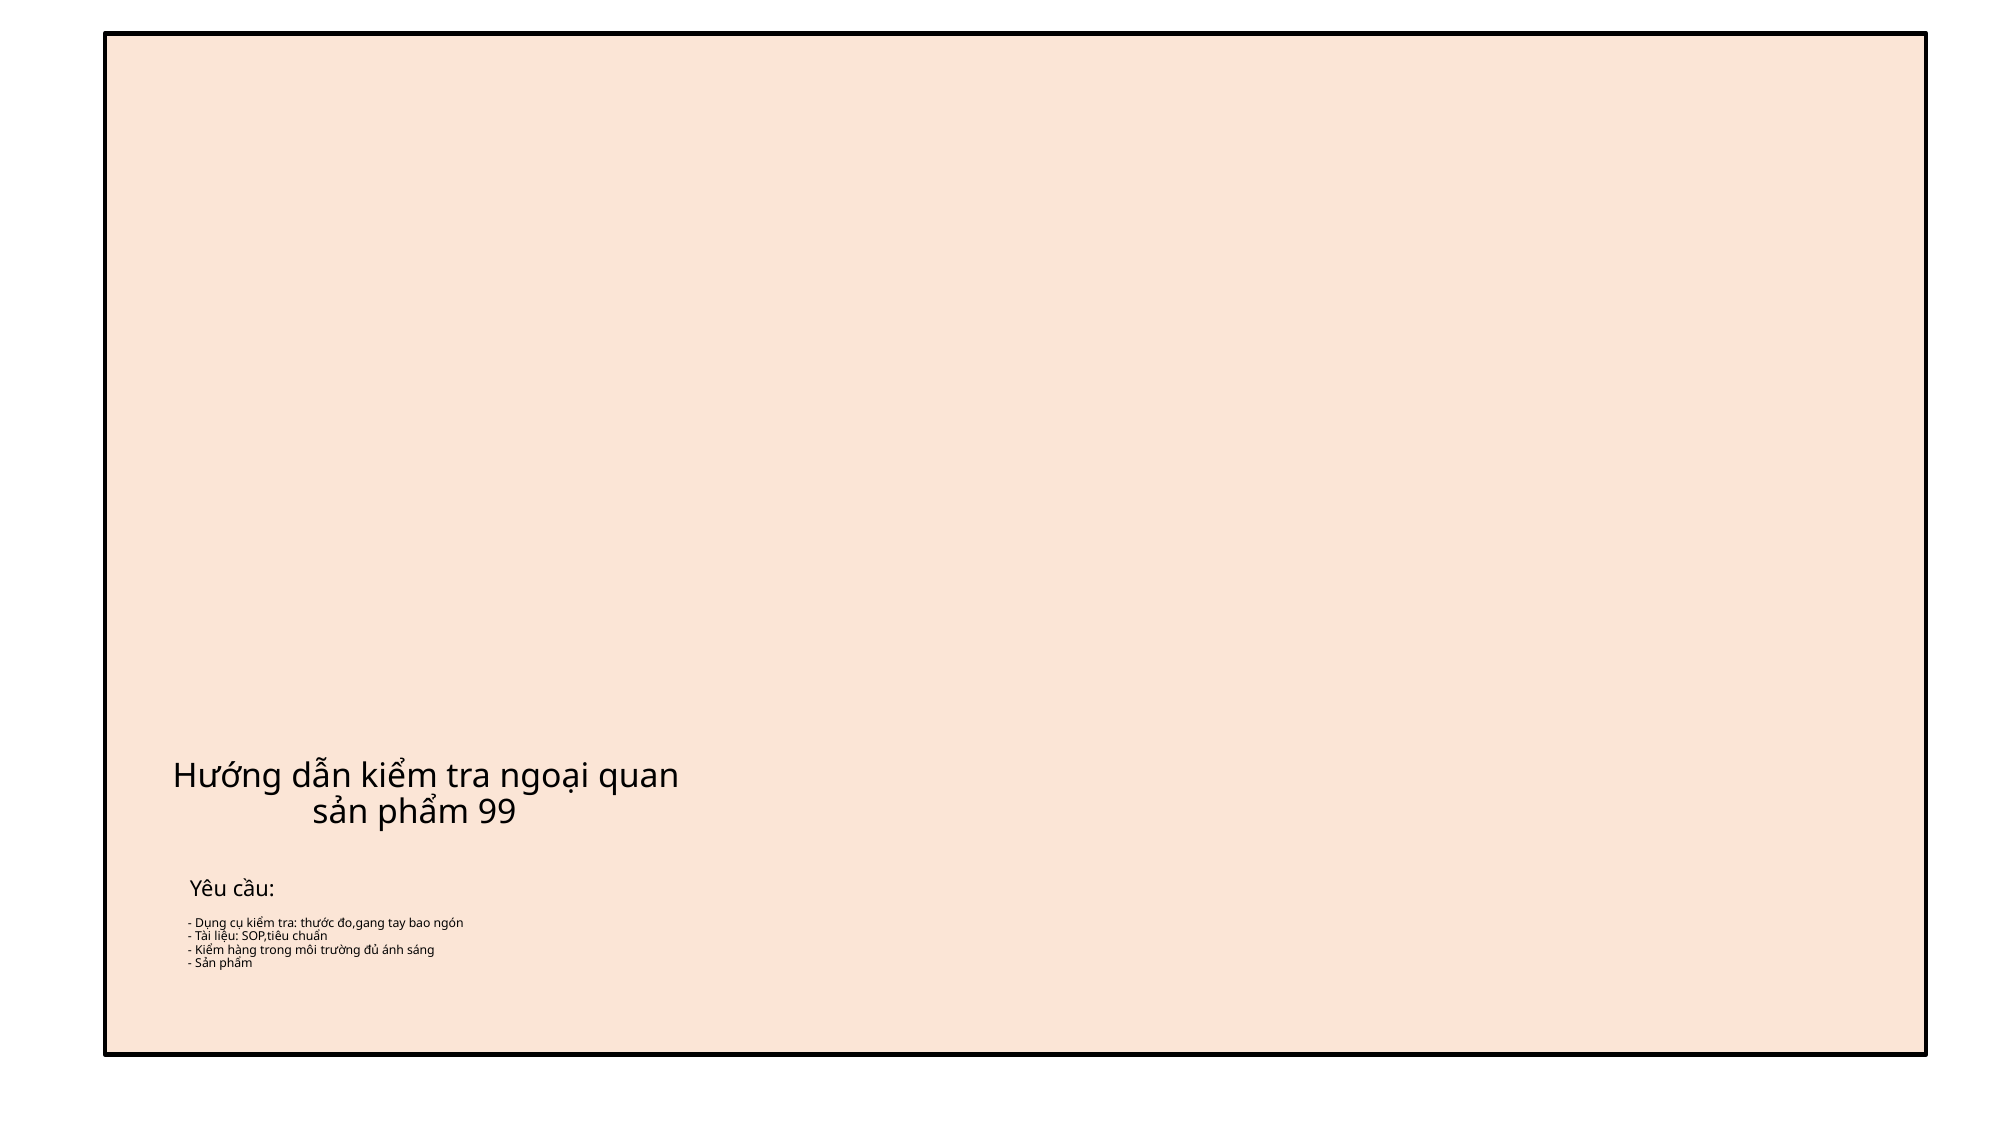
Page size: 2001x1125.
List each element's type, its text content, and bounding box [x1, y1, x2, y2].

title Hướng dẫn kiểm tra ngoại quan sản phẩm 99 Yêu cầu: - Dụng cụ kiểm tra: thước đo,gang tay bao ngón - Tài liệu: SOP,tiêu chuẩn - Kiểm hàng trong môi trường đủ ánh sáng - Sản phẩm [105, 33, 1926, 1055]
